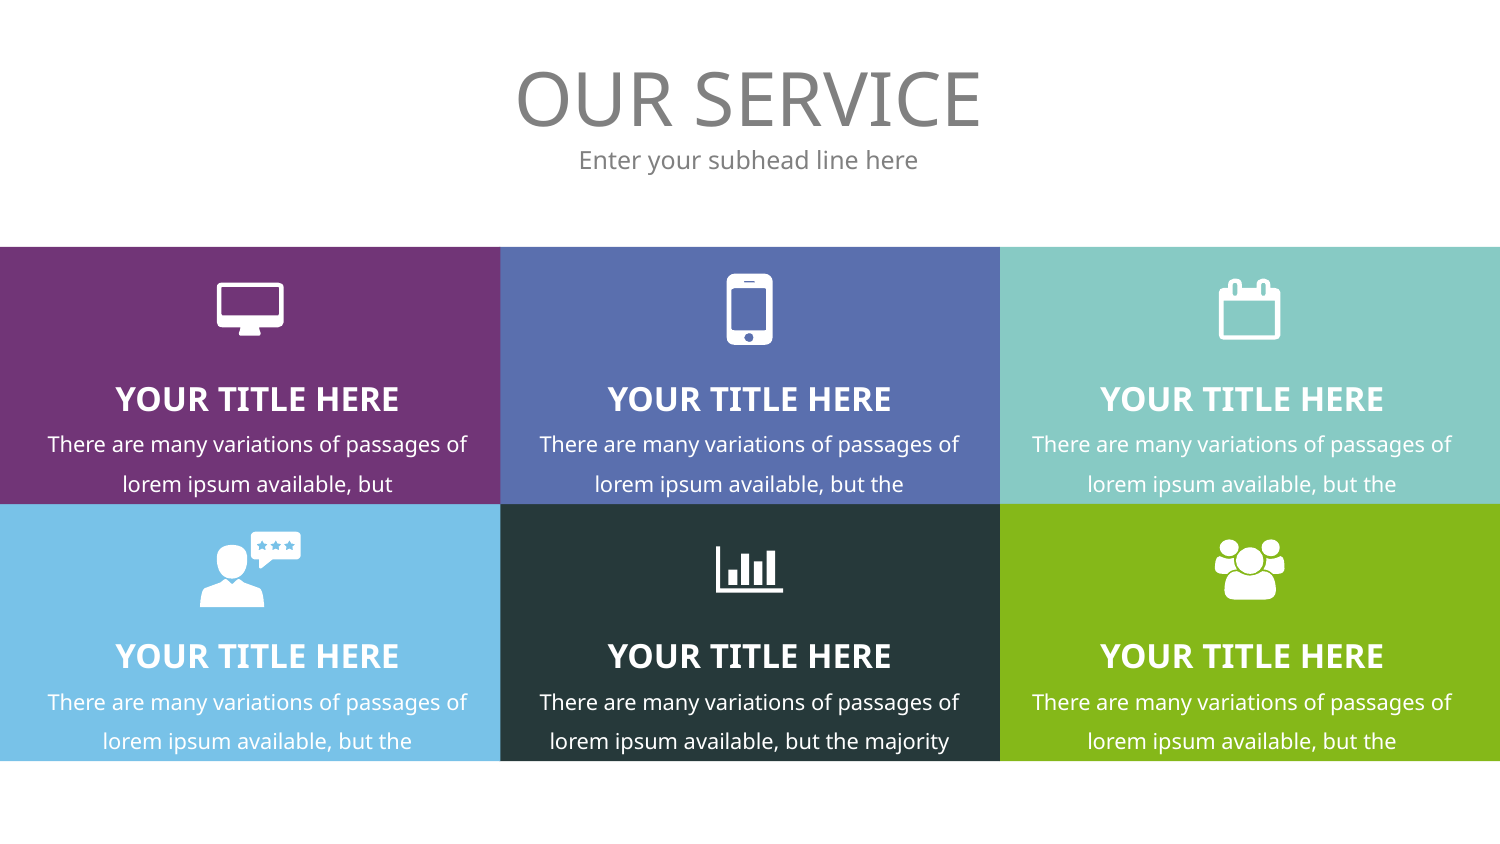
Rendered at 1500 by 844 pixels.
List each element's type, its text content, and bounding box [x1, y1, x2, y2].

text_box YOUR TITLE HERE There are many variations of passages of lorem ipsum available, but the [1000, 503, 1500, 762]
text_box [726, 273, 773, 345]
text_box YOUR TITLE HERE There are many variations of passages of lorem ipsum available, but the [501, 246, 1000, 505]
text_box [716, 546, 784, 593]
title OUR SERVICE [62, 55, 1436, 138]
text_box YOUR TITLE HERE There are many variations of passages of lorem ipsum available, but the [1000, 246, 1500, 503]
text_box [199, 531, 301, 608]
text_box YOUR TITLE HERE There are many variations of passages of lorem ipsum available, but the [0, 505, 501, 762]
text_box [1214, 539, 1285, 600]
text_box [1218, 278, 1281, 340]
text_box YOUR TITLE HERE There are many variations of passages of lorem ipsum available, but the majority [501, 505, 1000, 762]
text_box YOUR TITLE HERE There are many variations of passages of lorem ipsum available, but [0, 246, 501, 505]
list Enter your subhead line here [62, 144, 1436, 174]
text_box [216, 282, 284, 336]
